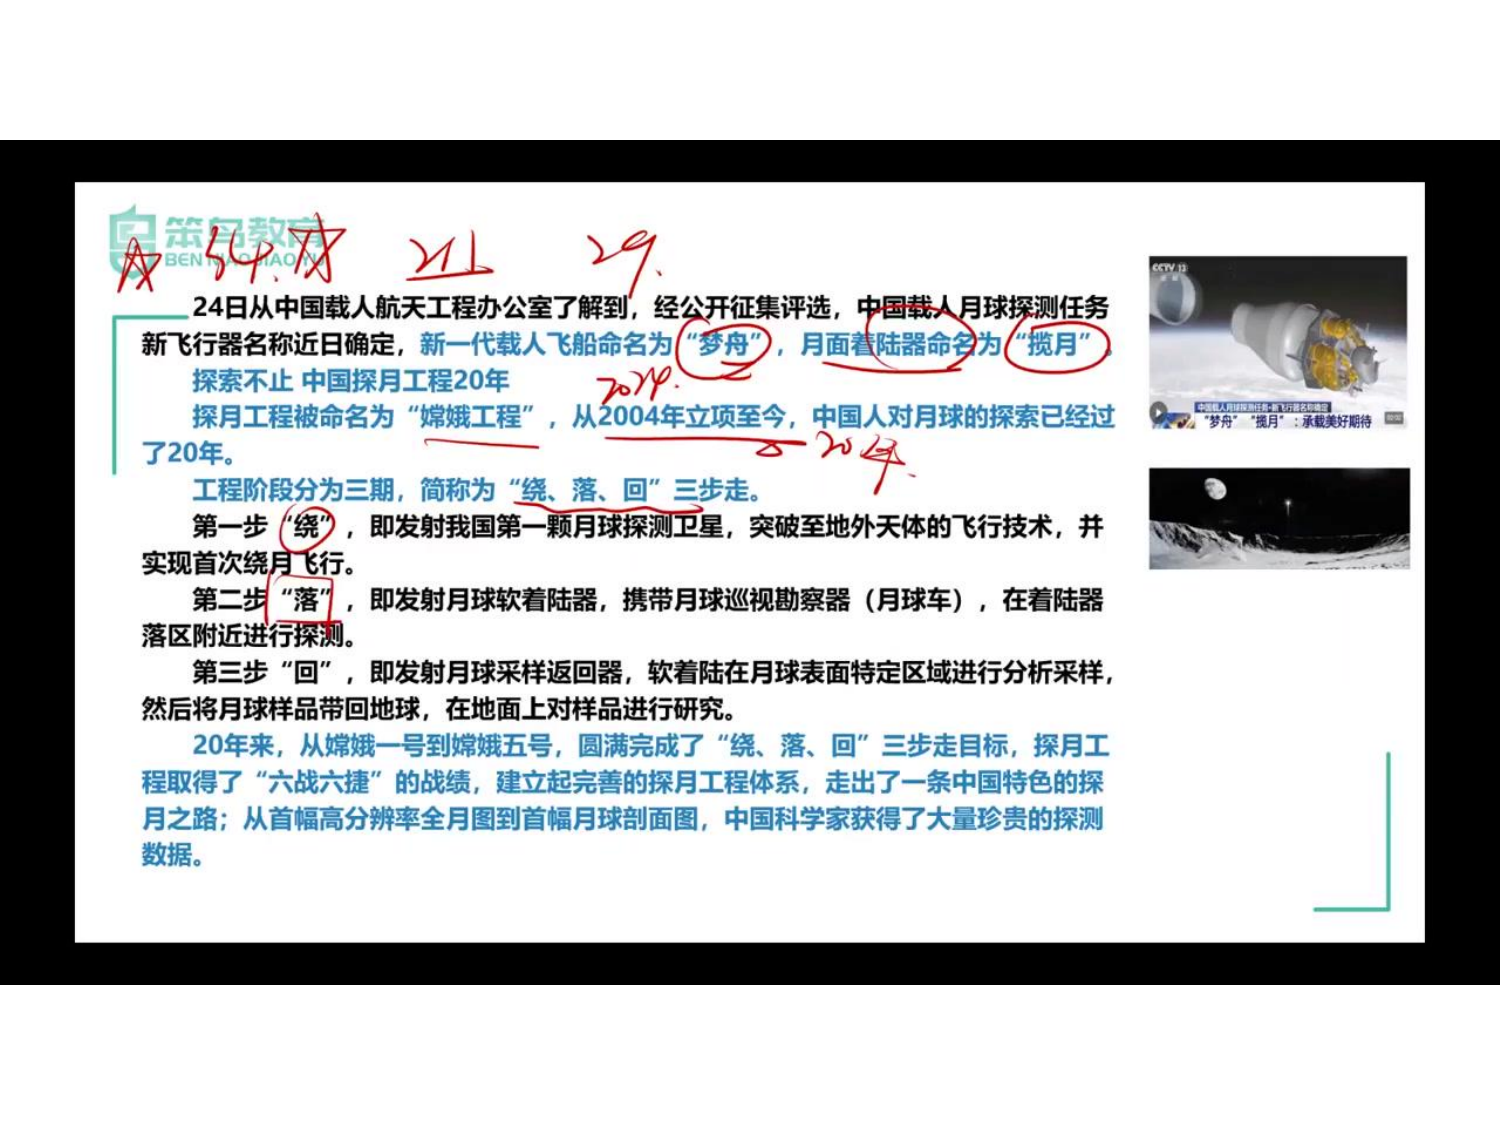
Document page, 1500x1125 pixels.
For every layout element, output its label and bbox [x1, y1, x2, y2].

picture [0, 140, 1500, 985]
